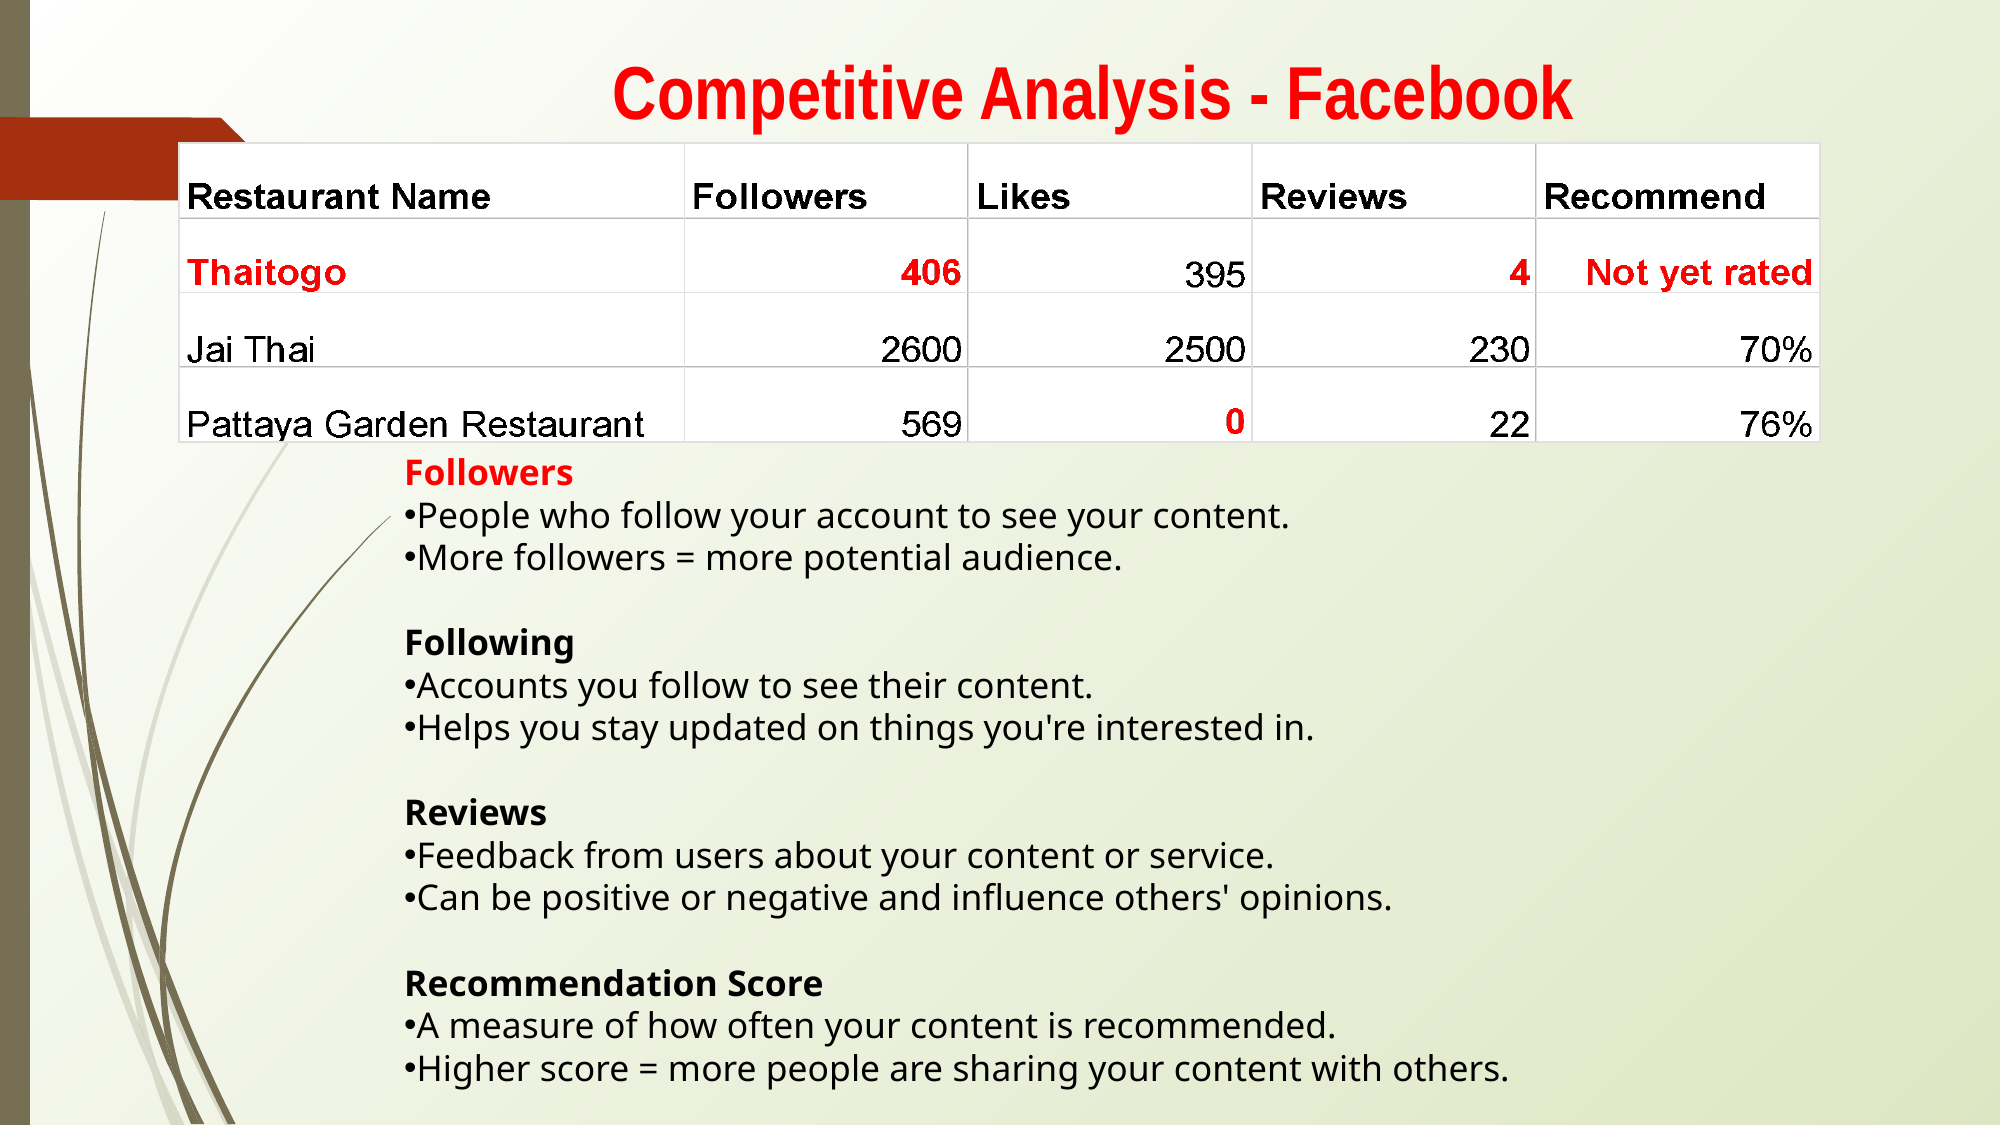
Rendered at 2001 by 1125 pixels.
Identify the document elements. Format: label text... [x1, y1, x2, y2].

text_box Competitive Analysis - Facebook [294, 36, 1893, 142]
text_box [177, 142, 1821, 444]
text_box Followers People who follow your account to see your content. More followers = more potential audience. Following Accounts you follow to see their content. Helps you stay updated on things you're interested in. Reviews Feedback from users about your content or service. Can be positive or negative and influence others' opinions. Recommendation Score A measure of how often your content is recommended. Higher score = more people are sharing your content with others. [389, 454, 1802, 1096]
